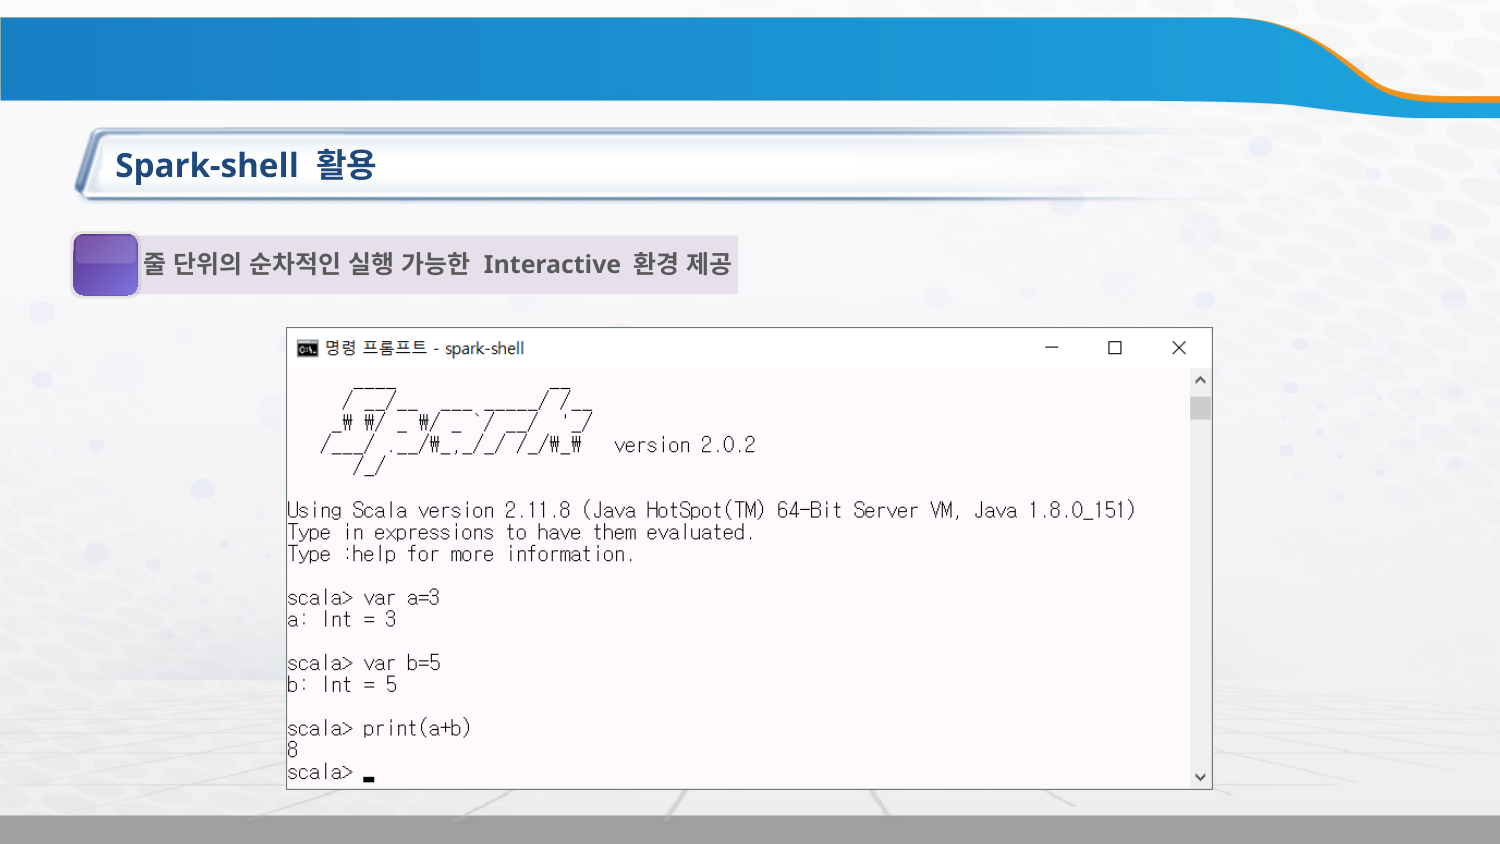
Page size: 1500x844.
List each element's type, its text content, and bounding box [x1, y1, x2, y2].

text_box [69, 230, 739, 299]
text_box 2. 스파크(Scala) 코드 테스트 [29, 0, 1175, 103]
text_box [74, 126, 1289, 208]
picture [0, 0, 1500, 844]
